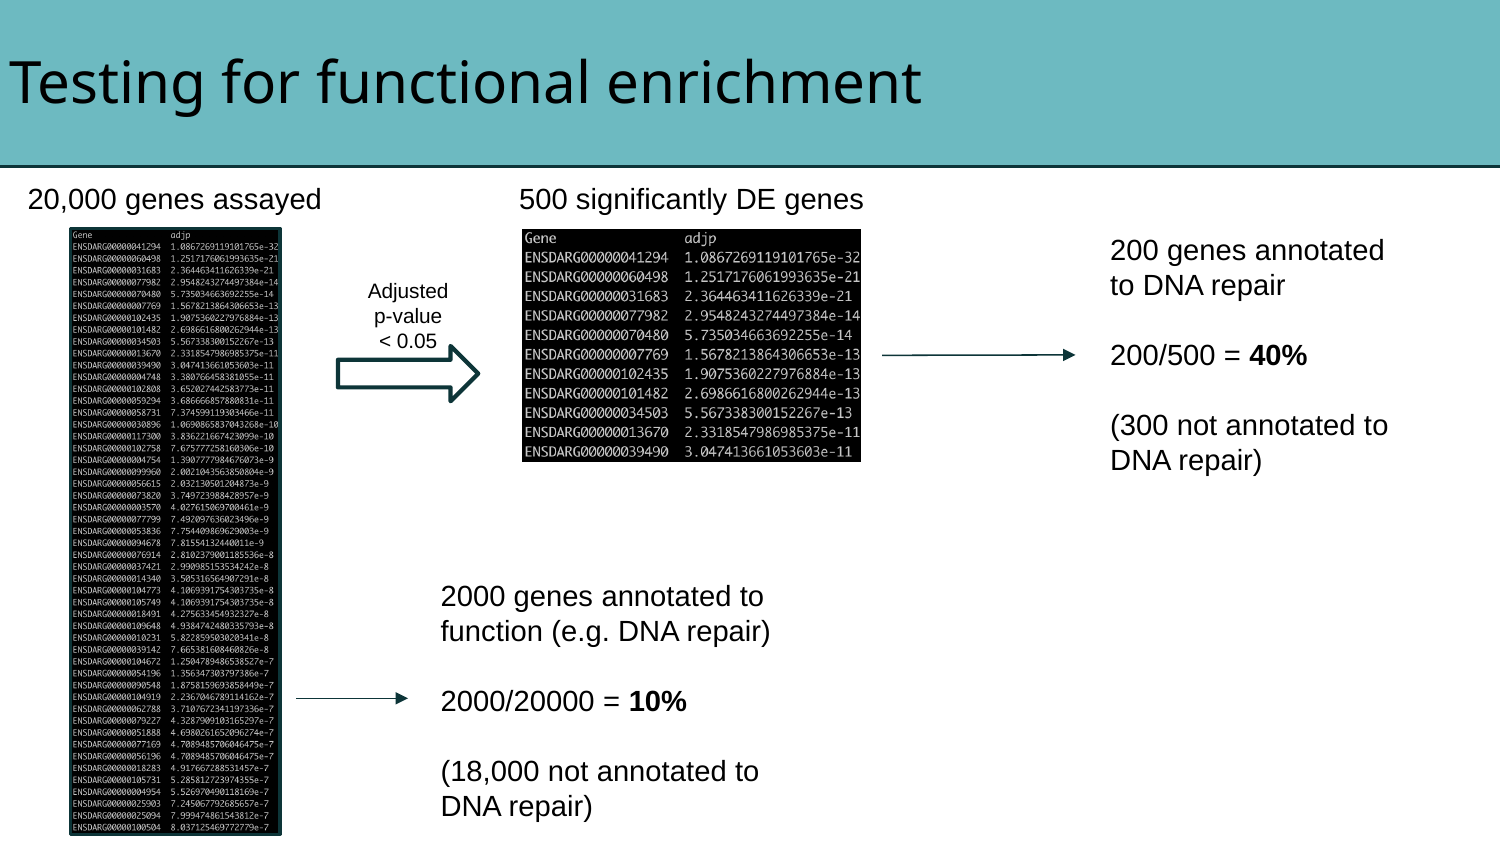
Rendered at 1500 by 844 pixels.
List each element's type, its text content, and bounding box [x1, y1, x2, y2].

title Testing for functional enrichment [0, 0, 1500, 168]
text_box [11, 172, 1429, 833]
